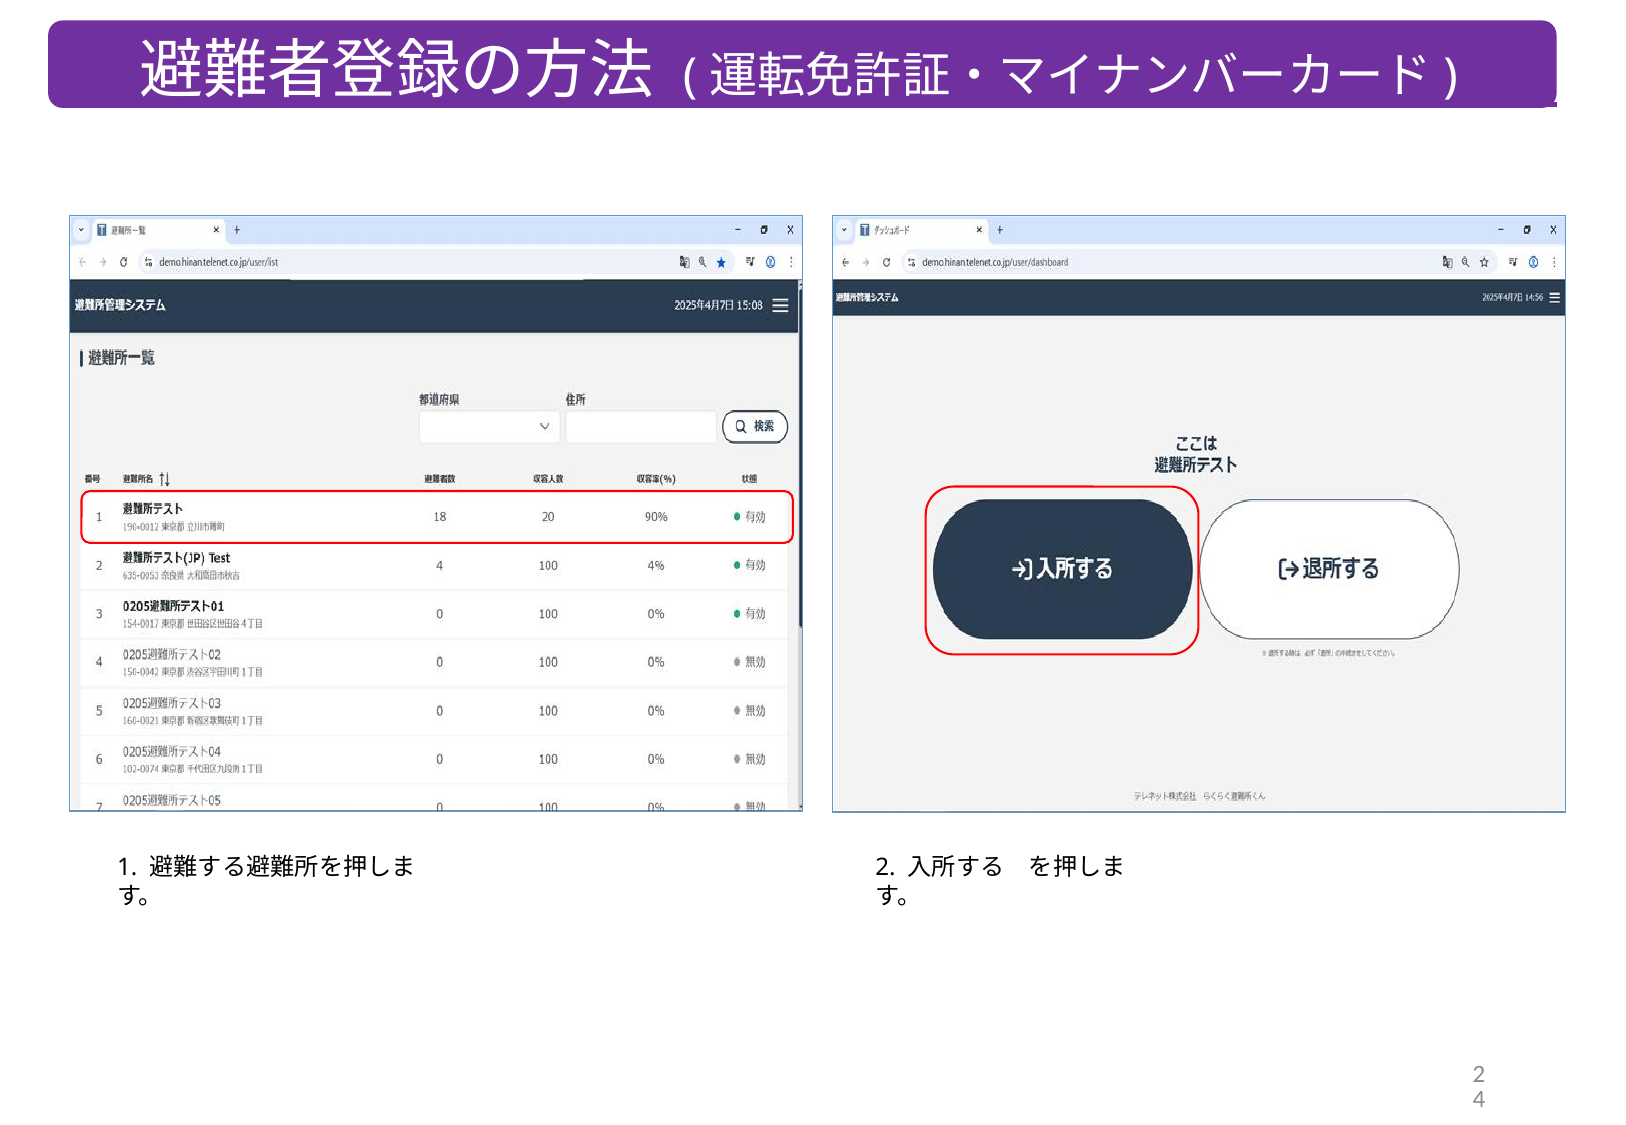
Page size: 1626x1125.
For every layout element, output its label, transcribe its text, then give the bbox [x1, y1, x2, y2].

picture [831, 215, 1566, 813]
text_box 1. 避難する避難所を押します。 [98, 854, 480, 906]
text_box 2. 入所する を押します。 [857, 854, 1190, 906]
title 避難者登録の方法 (運転免許証・マイナンバーカード) [123, 35, 1502, 107]
picture [69, 215, 803, 812]
slide_number 23 [1457, 813, 1501, 1125]
